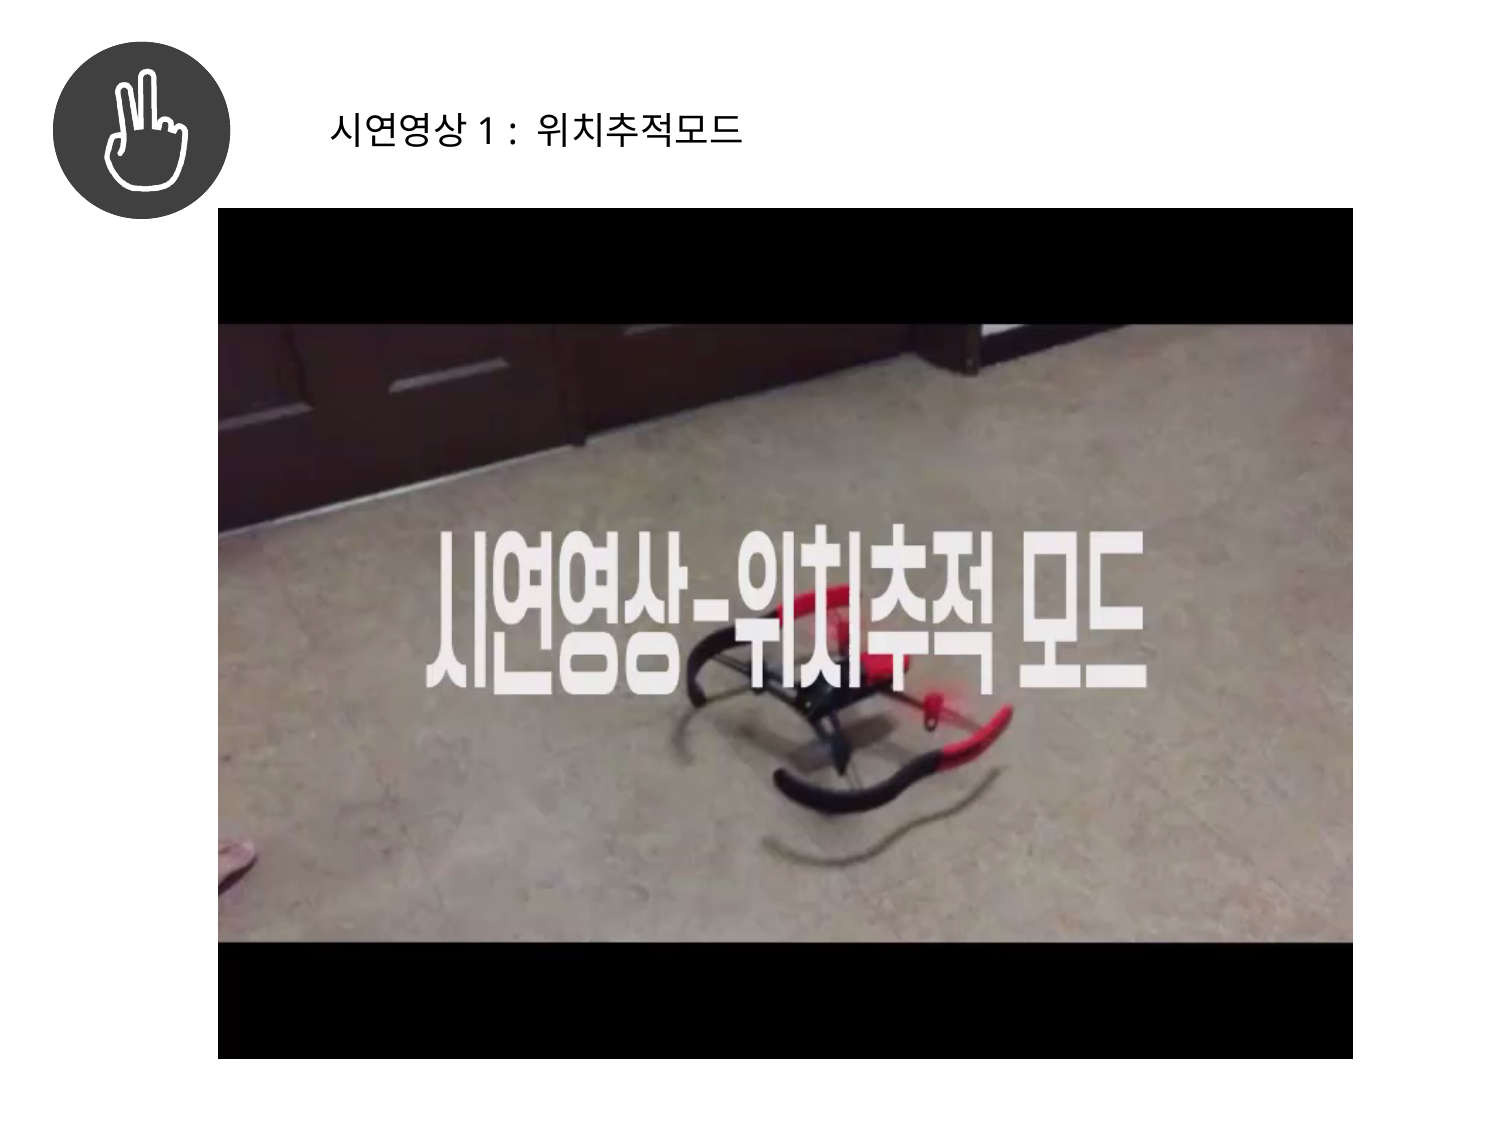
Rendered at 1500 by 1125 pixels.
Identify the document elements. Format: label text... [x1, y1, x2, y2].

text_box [52, 41, 231, 220]
picture [218, 207, 1353, 1059]
text_box 시연영상1 : 위치추적모드 [322, 99, 798, 160]
